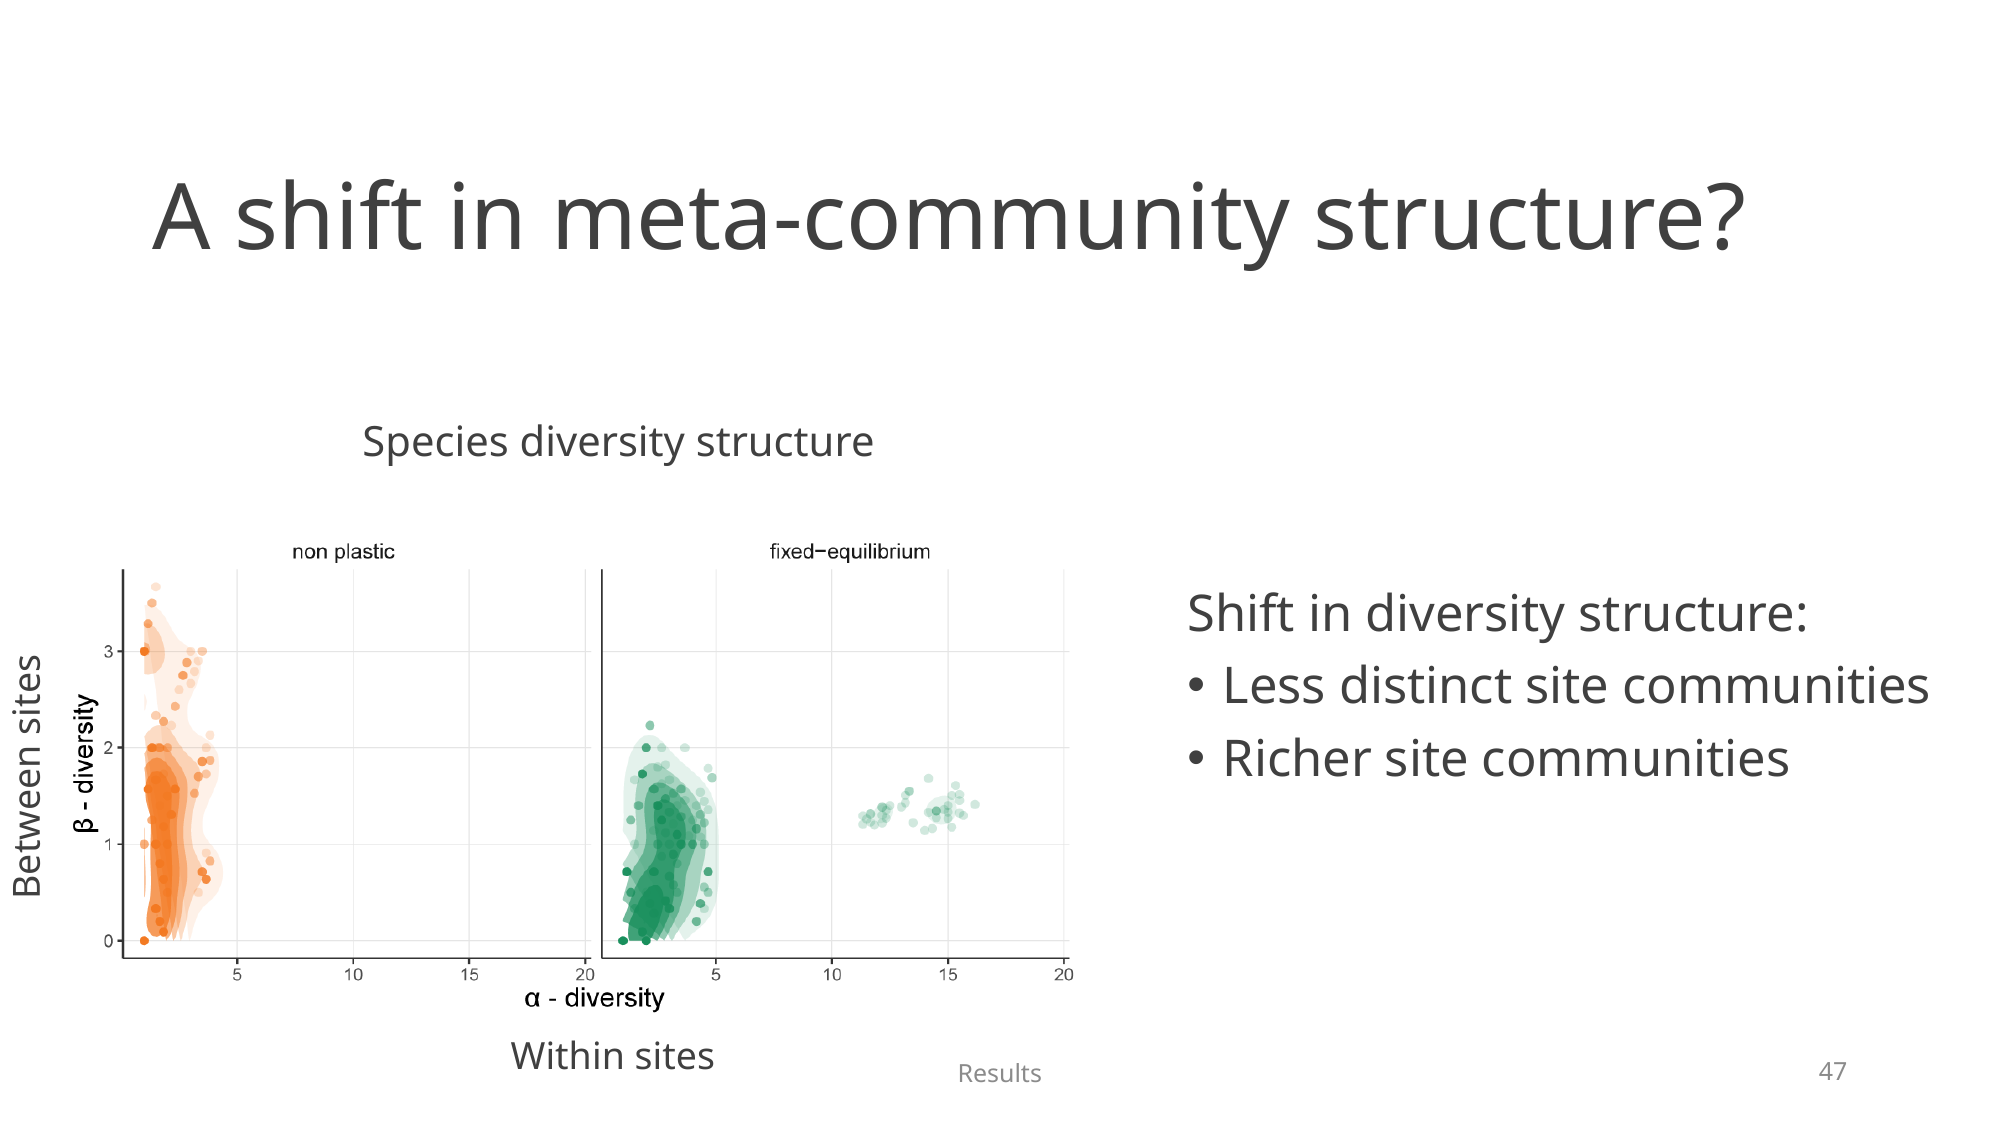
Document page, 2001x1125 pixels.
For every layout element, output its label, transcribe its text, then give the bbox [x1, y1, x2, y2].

footer Results [959, 1042, 1338, 1103]
title A shift in meta-community structure? [137, 59, 1863, 278]
text_box Shift in diversity structure: Less distinct site communities Richer site communities [1172, 579, 2000, 798]
picture [67, 538, 1074, 1016]
slide_number 47 [1412, 1042, 1863, 1103]
text_box Between sites [0, 431, 86, 1123]
text_box Species diversity structure [272, 412, 965, 499]
text_box Within sites [266, 1029, 959, 1116]
